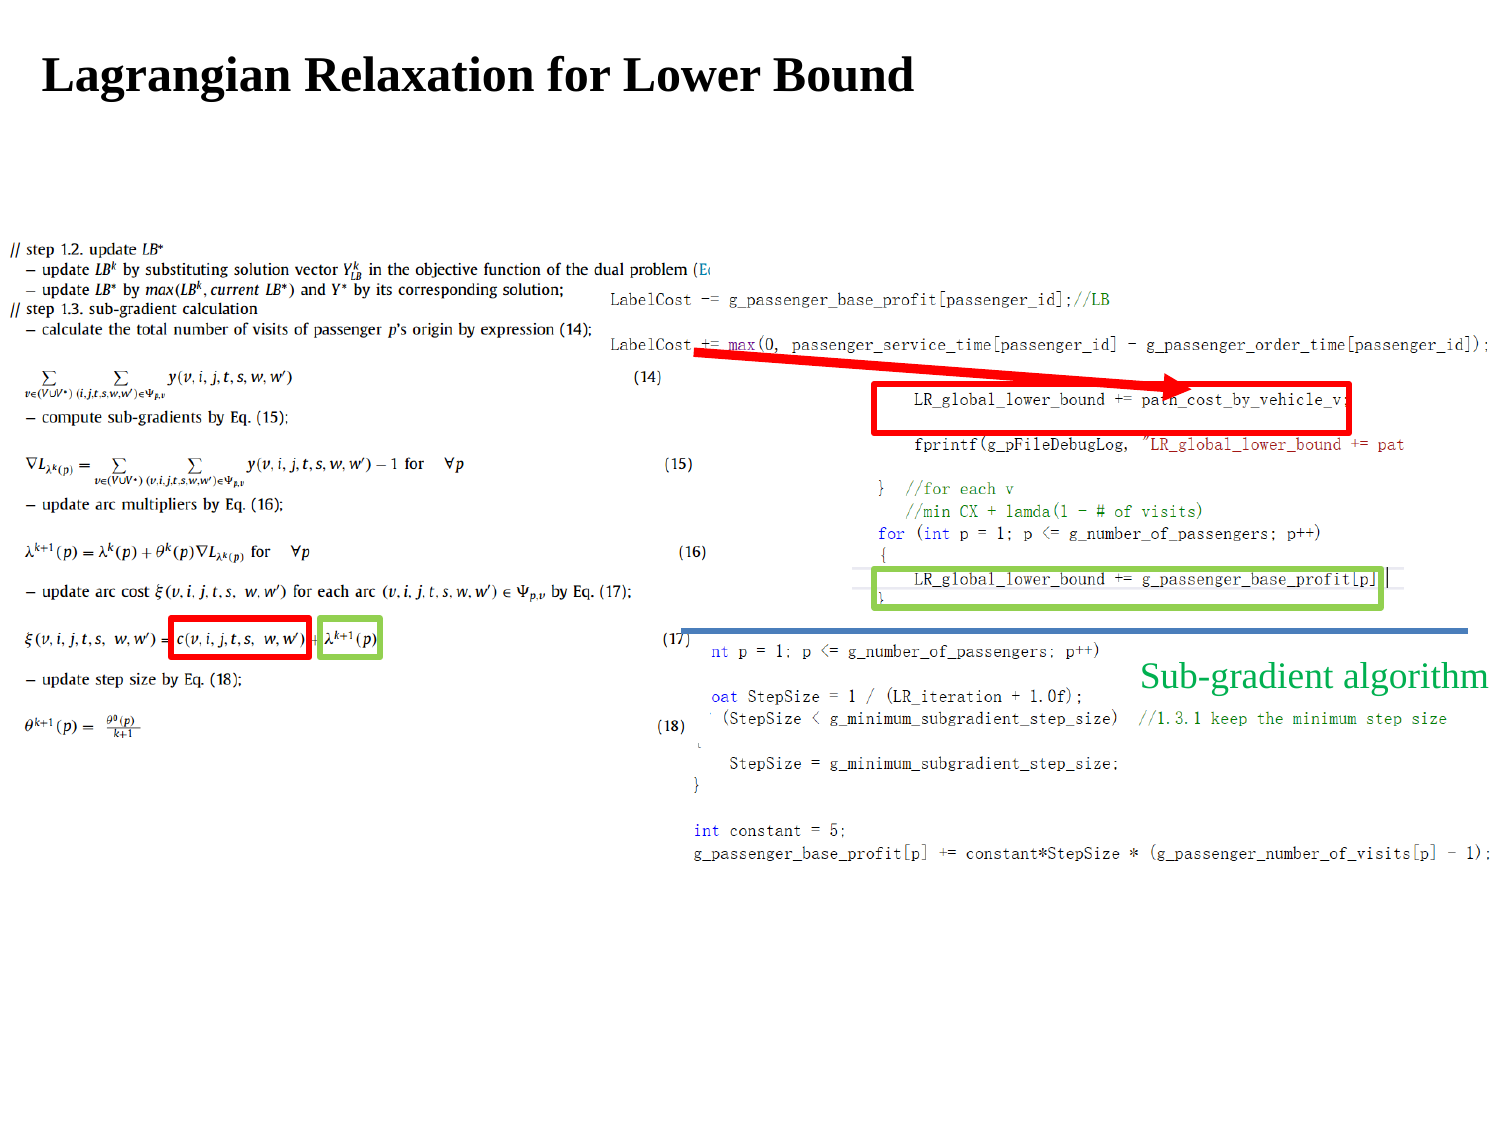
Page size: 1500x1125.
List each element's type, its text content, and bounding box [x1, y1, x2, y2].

text_box Lagrangian Relaxation for Lower Bound [26, 34, 980, 110]
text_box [0, 240, 710, 743]
picture [652, 639, 1495, 864]
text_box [693, 351, 1192, 390]
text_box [852, 383, 1404, 613]
picture [605, 288, 1495, 357]
